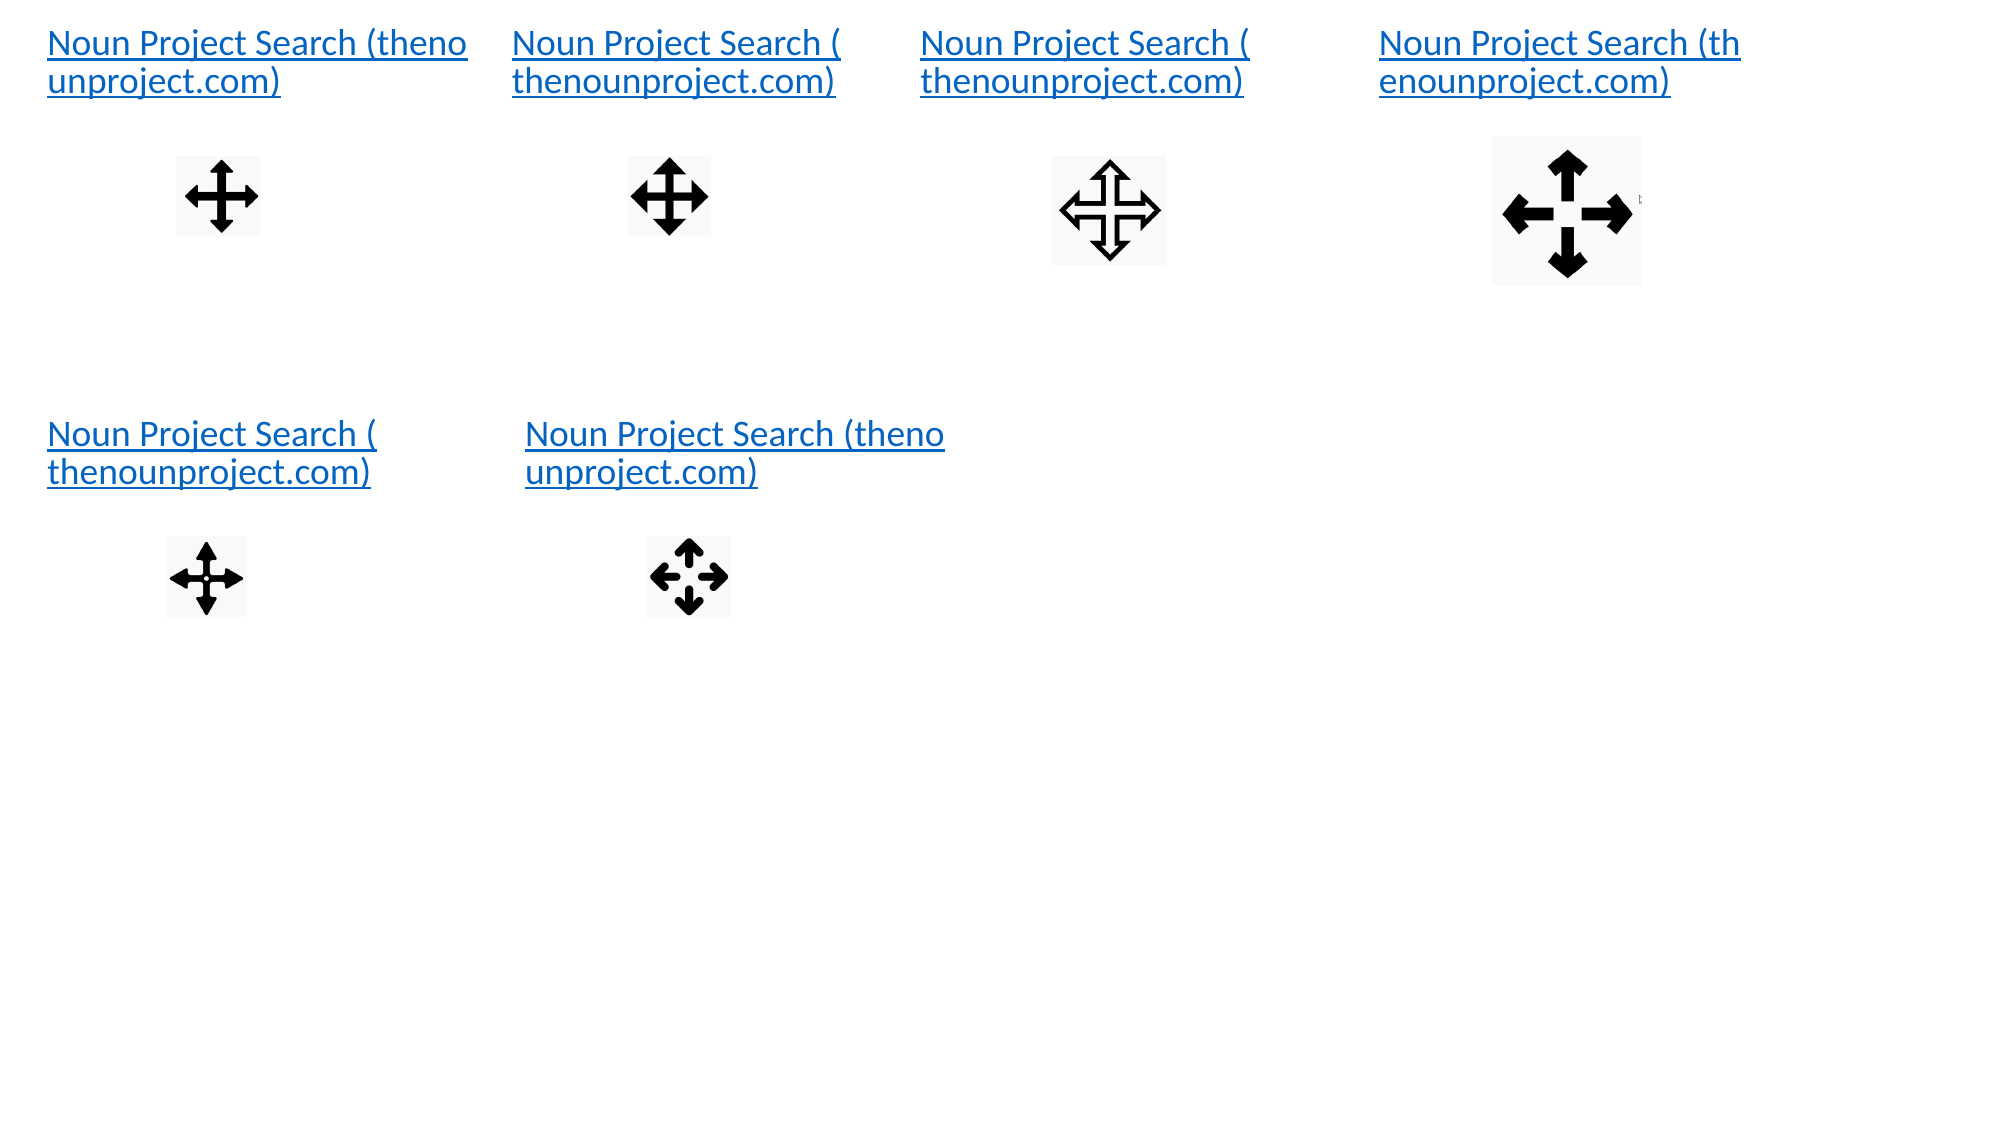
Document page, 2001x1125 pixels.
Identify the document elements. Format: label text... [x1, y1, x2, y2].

picture [628, 156, 711, 236]
text_box Noun Project Search (thenounproject.com) [905, 10, 1278, 71]
picture [176, 156, 261, 236]
text_box Noun Project Search (thenounproject.com) [510, 401, 965, 462]
text_box Noun Project Search (thenounproject.com) [1364, 10, 1770, 71]
picture [1051, 156, 1166, 265]
picture [1492, 136, 1642, 285]
text_box Noun Project Search (thenounproject.com) [497, 10, 869, 71]
text_box Noun Project Search (thenounproject.com) [32, 10, 497, 71]
picture [166, 536, 246, 617]
picture [647, 536, 731, 617]
text_box Noun Project Search (thenounproject.com) [32, 401, 405, 462]
